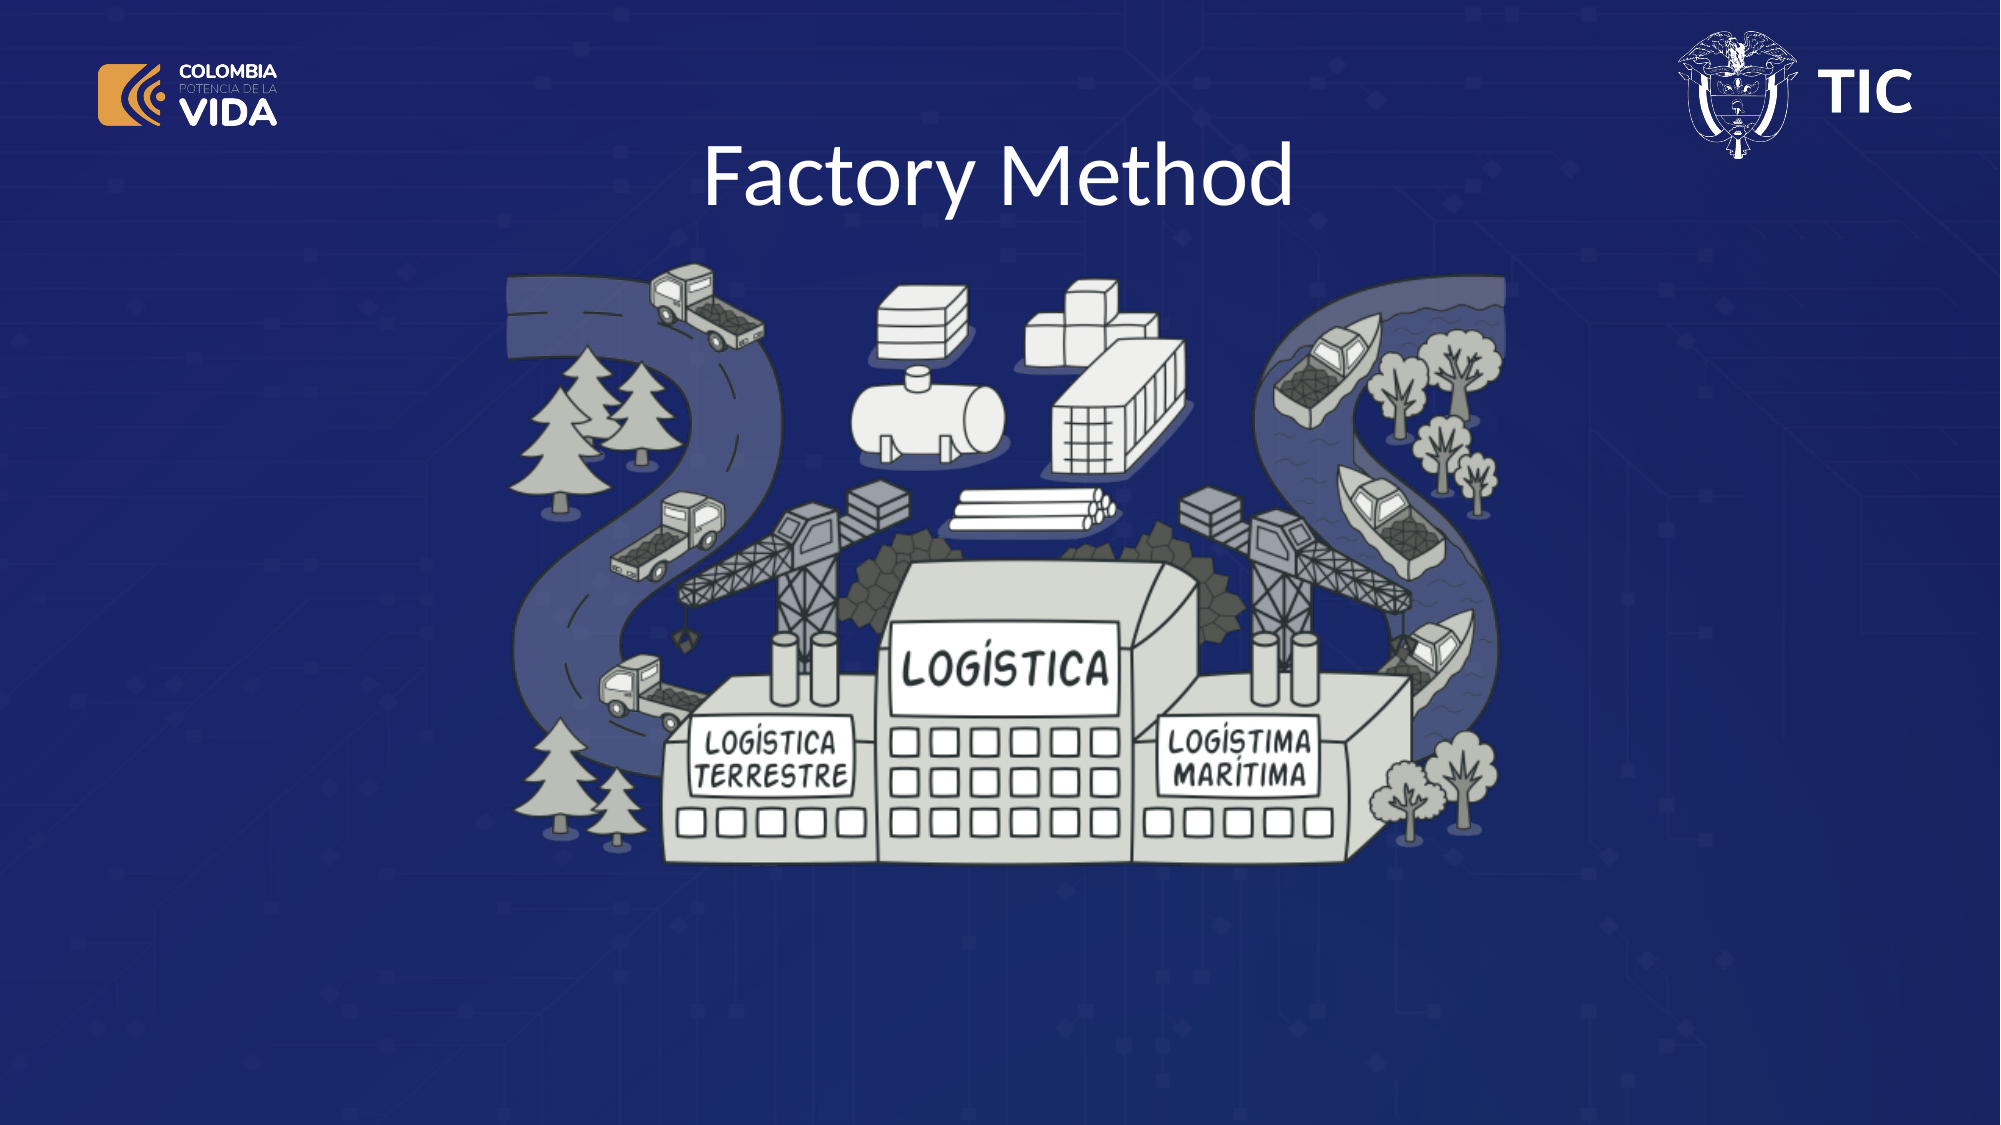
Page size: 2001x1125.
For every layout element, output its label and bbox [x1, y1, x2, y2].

picture [1678, 31, 1912, 159]
picture [98, 63, 278, 127]
picture [505, 254, 1506, 880]
text_box [0, 0, 2000, 1125]
